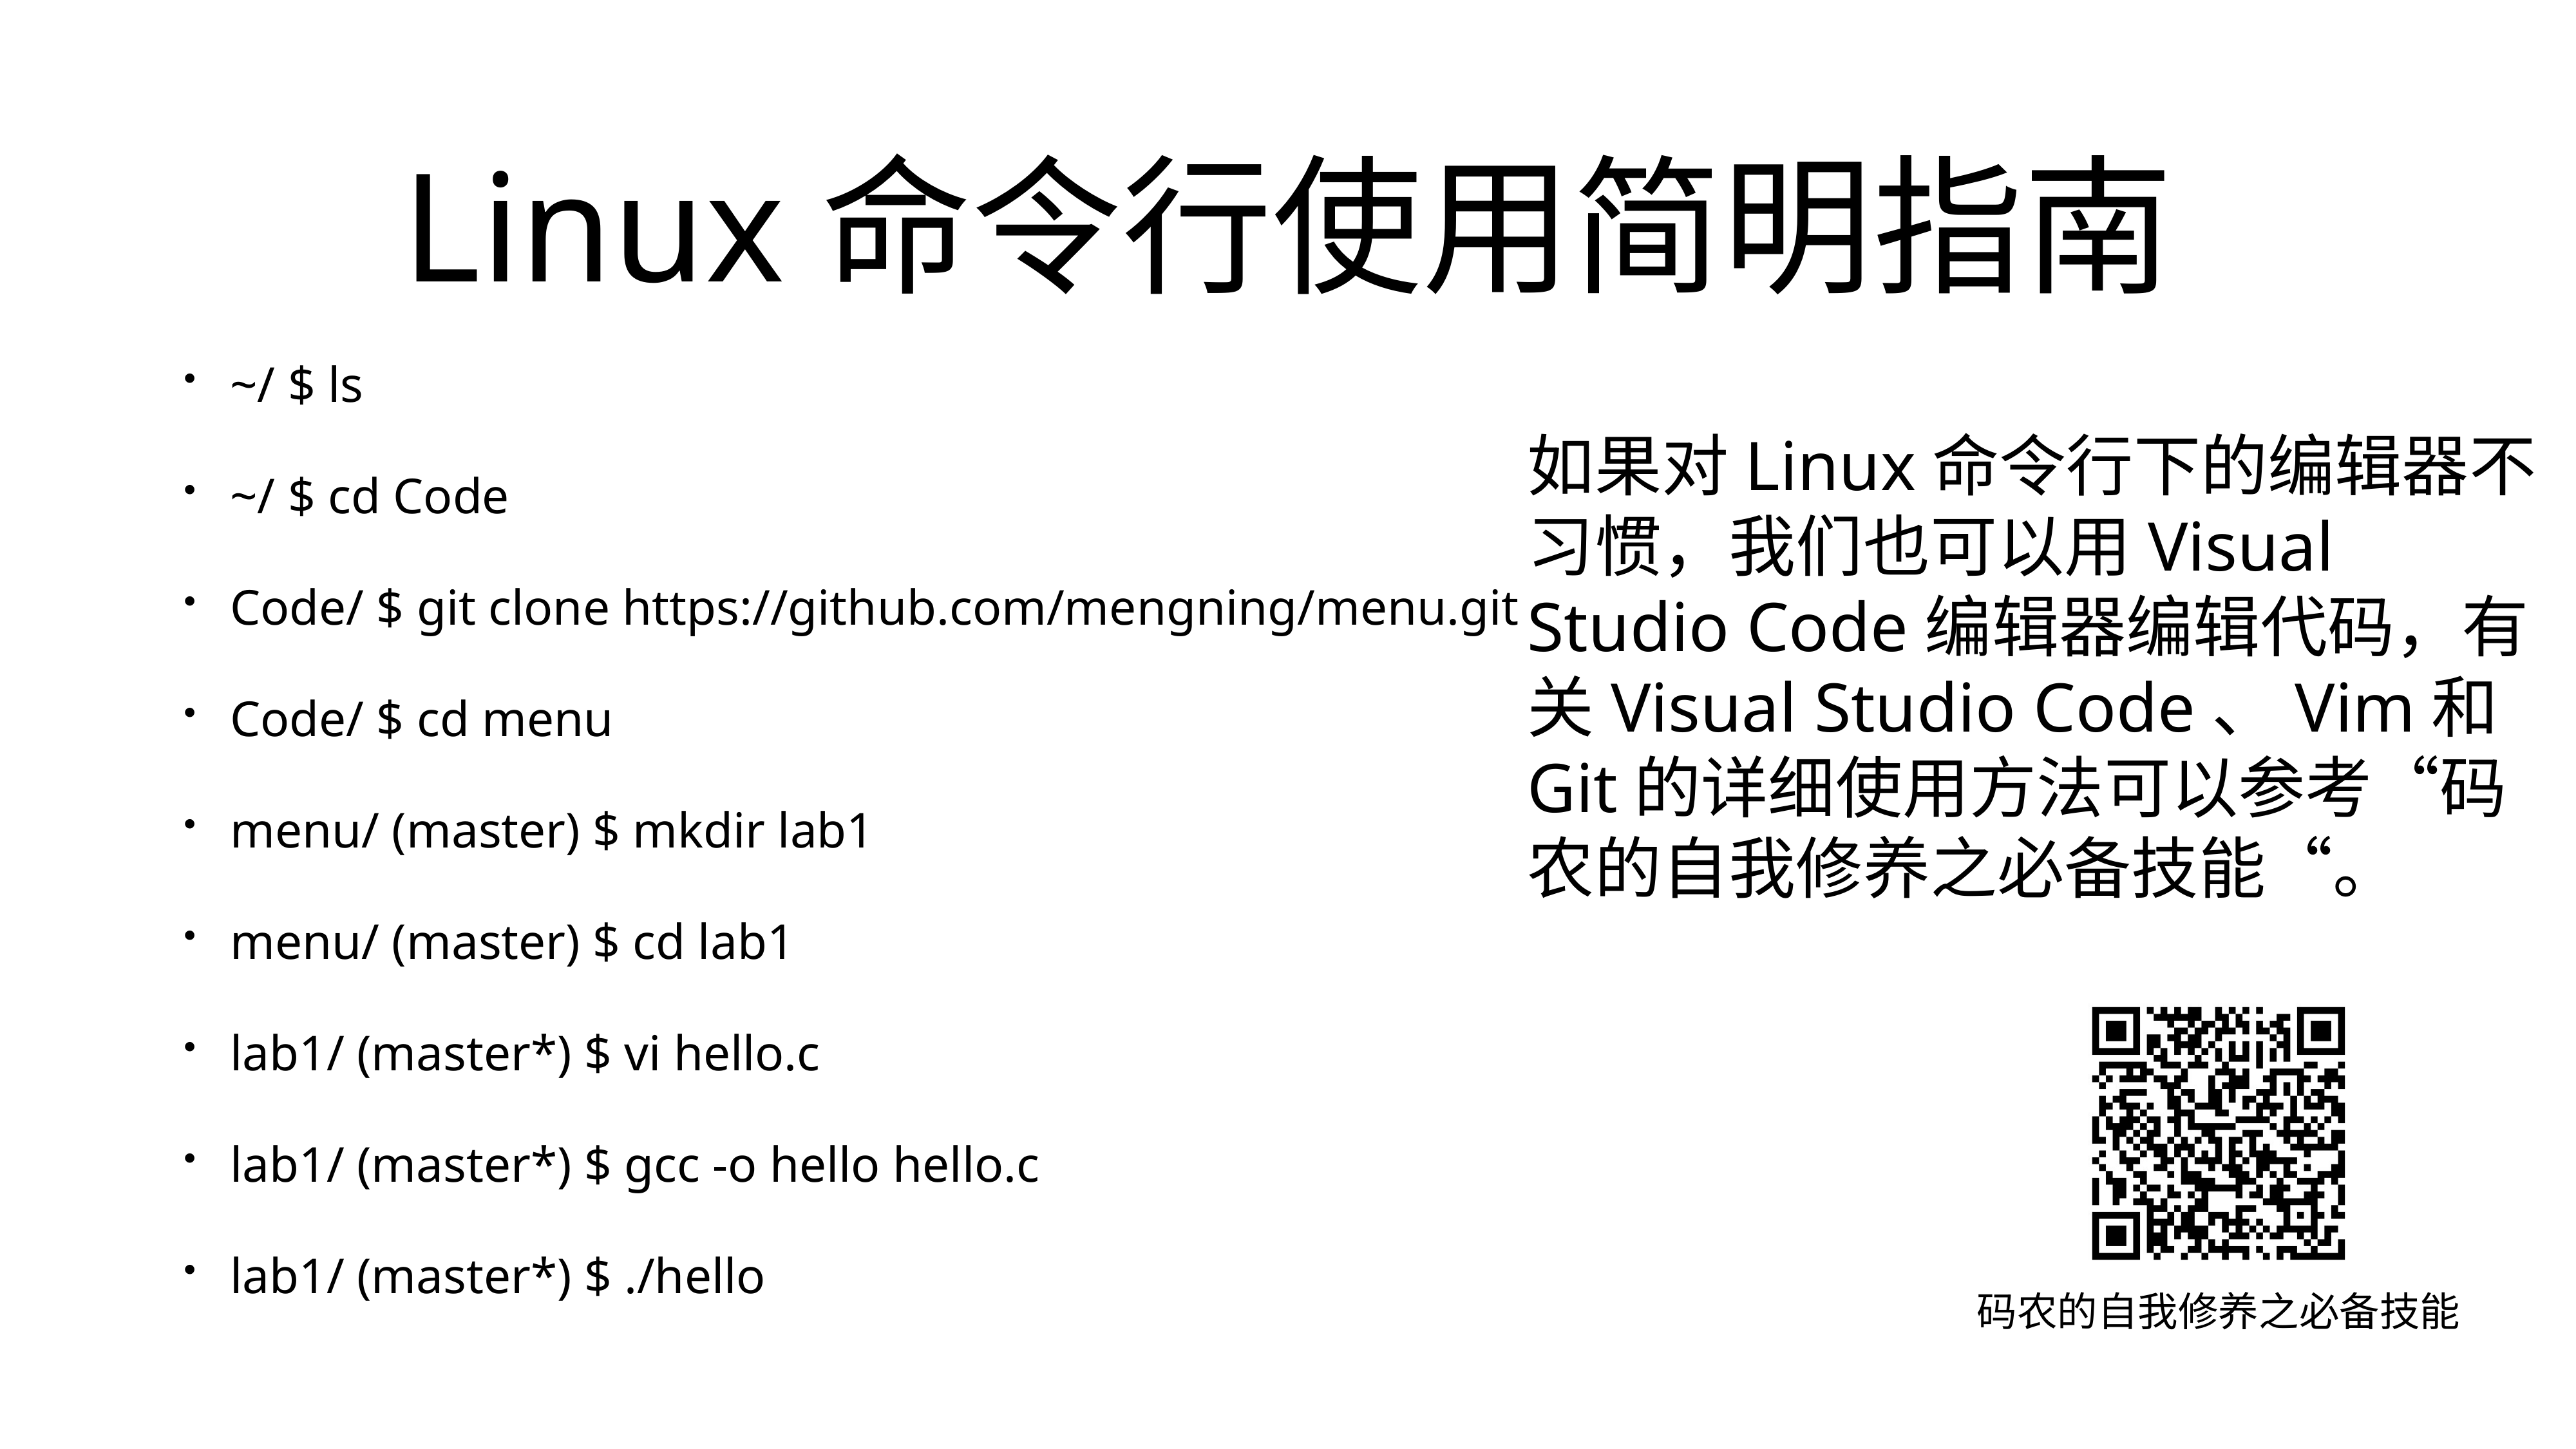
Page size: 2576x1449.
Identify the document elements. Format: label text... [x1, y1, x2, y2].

text_box 码农的自我修养之必备技能 [1971, 1280, 2466, 1340]
list ~/ $ ls ~/ $ cd Code Code/ $ git clone https://github.com/mengning/menu.git Code/ $ cd menu menu/ (master) $ mkdir lab1 menu/ (master) $ cd lab1 lab1/ (master*) $ vi hello.c lab1/ (master*) $ gcc -o hello hello.c lab1/ (master*) $ ./hello [178, 341, 2398, 1316]
picture [2072, 987, 2365, 1280]
text_box 如果对Linux命令行下的编辑器不习惯，我们也可以用Visual Studio Code编辑器编辑代码，有关Visual Studio Code、Vim和Git的详细使用方法可以参考“码农的自我修养之必备技能“。 [1522, 417, 2543, 912]
title Linux命令行使用简明指南 [178, 100, 2398, 341]
